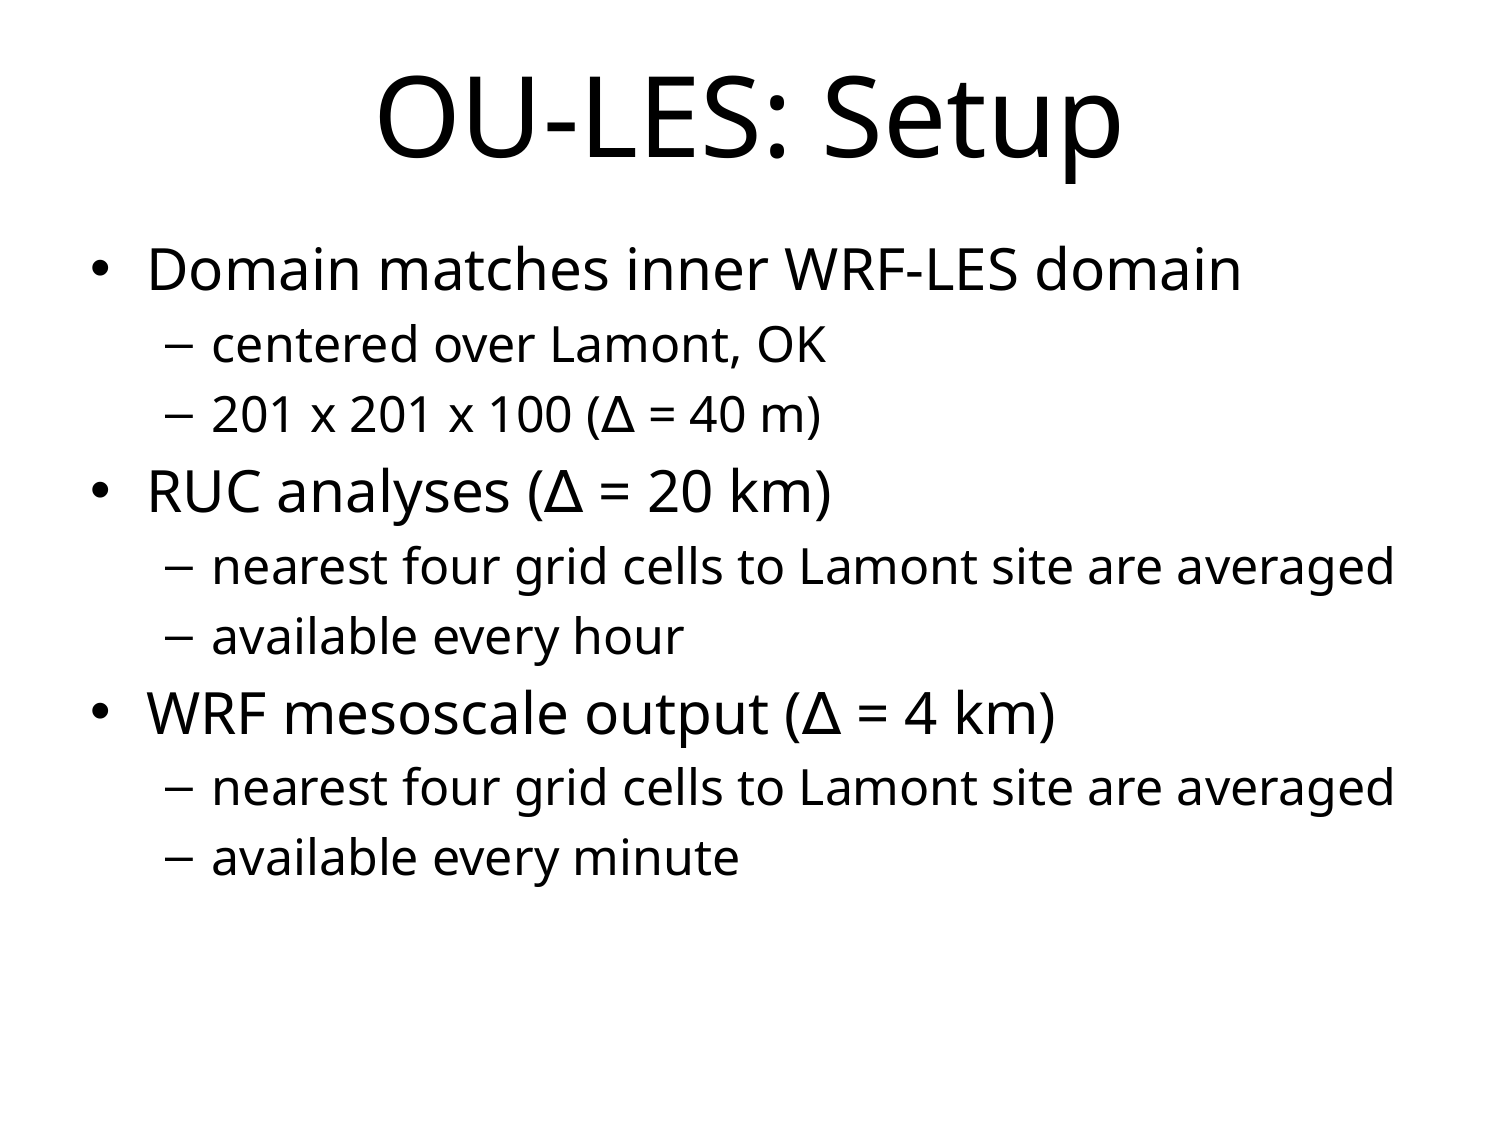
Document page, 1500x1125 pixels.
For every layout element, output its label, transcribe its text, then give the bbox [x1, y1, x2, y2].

title OU-LES: Setup [0, 0, 1500, 225]
list Domain matches inner WRF-LES domain centered over Lamont, OK 201 x 201 x 100 (∆ = 40 m) RUC analyses (∆ = 20 km) nearest four grid cells to Lamont site are averaged available every hour WRF mesoscale output (∆ = 4 km) nearest four grid cells to Lamont site are averaged available every minute [75, 224, 1425, 1084]
